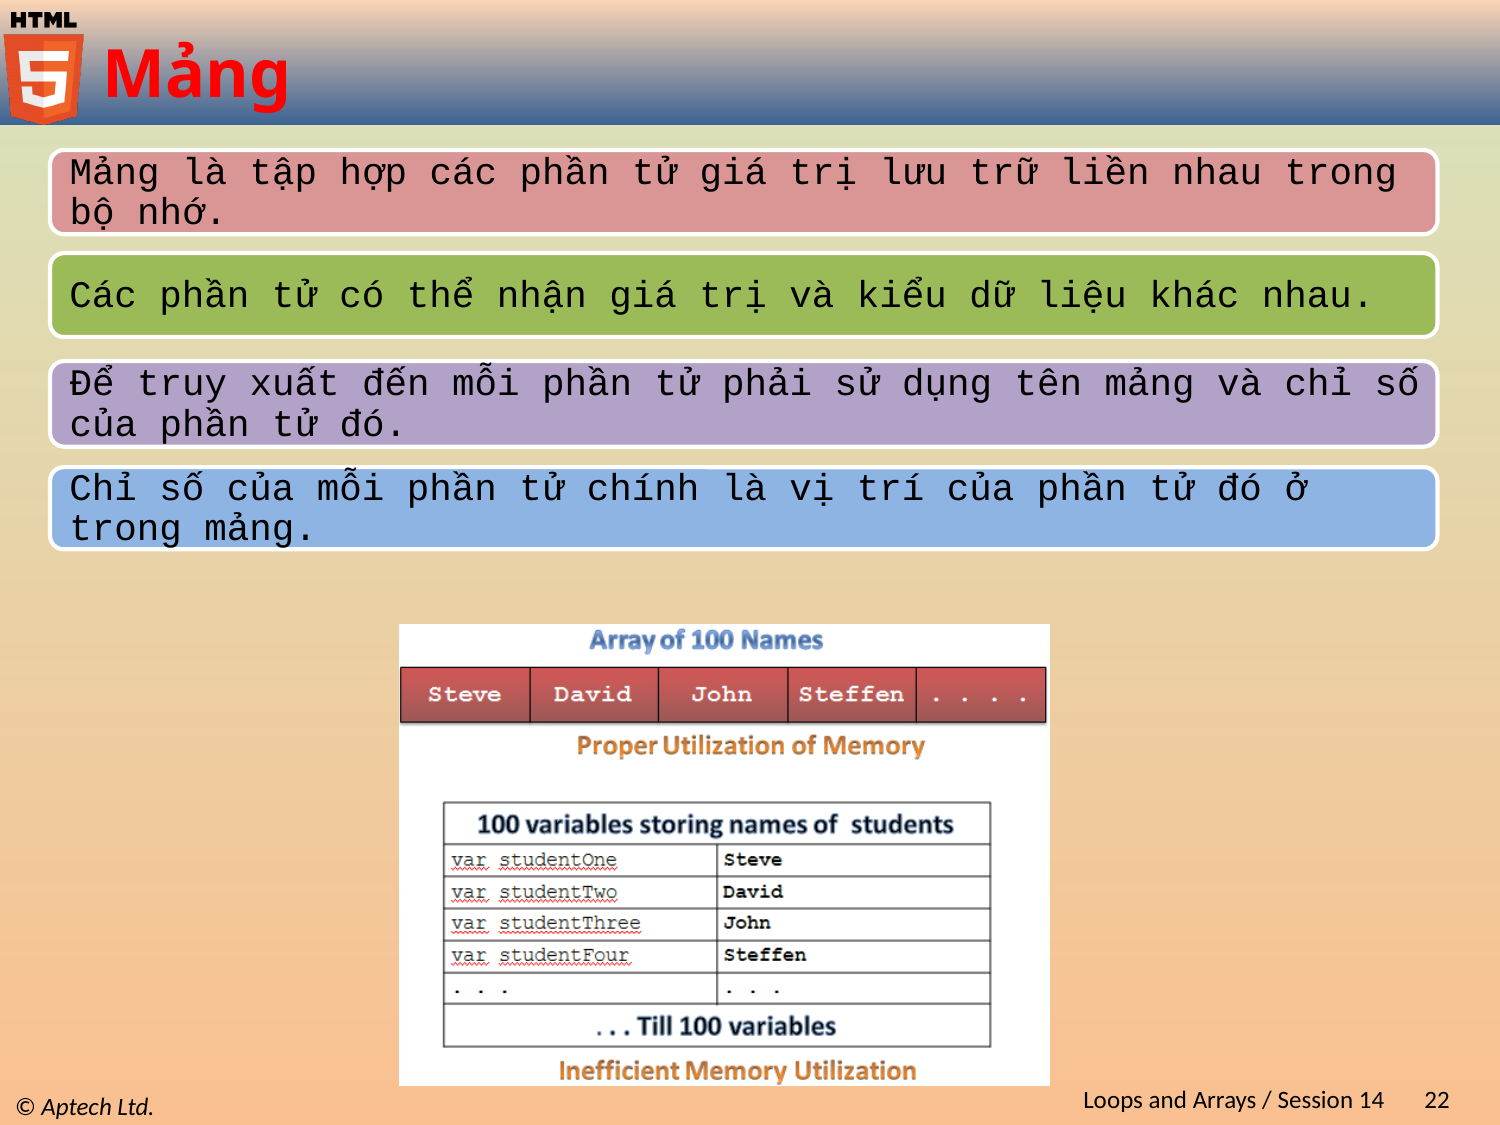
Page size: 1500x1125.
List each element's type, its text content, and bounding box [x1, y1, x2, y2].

footer Loops and Arrays / Session 14 [412, 1084, 1400, 1113]
title Mảng [87, 37, 1338, 106]
picture [399, 624, 1051, 1086]
slide_number 22 [1400, 1084, 1465, 1113]
picture [0, 12, 100, 125]
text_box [49, 149, 1438, 551]
